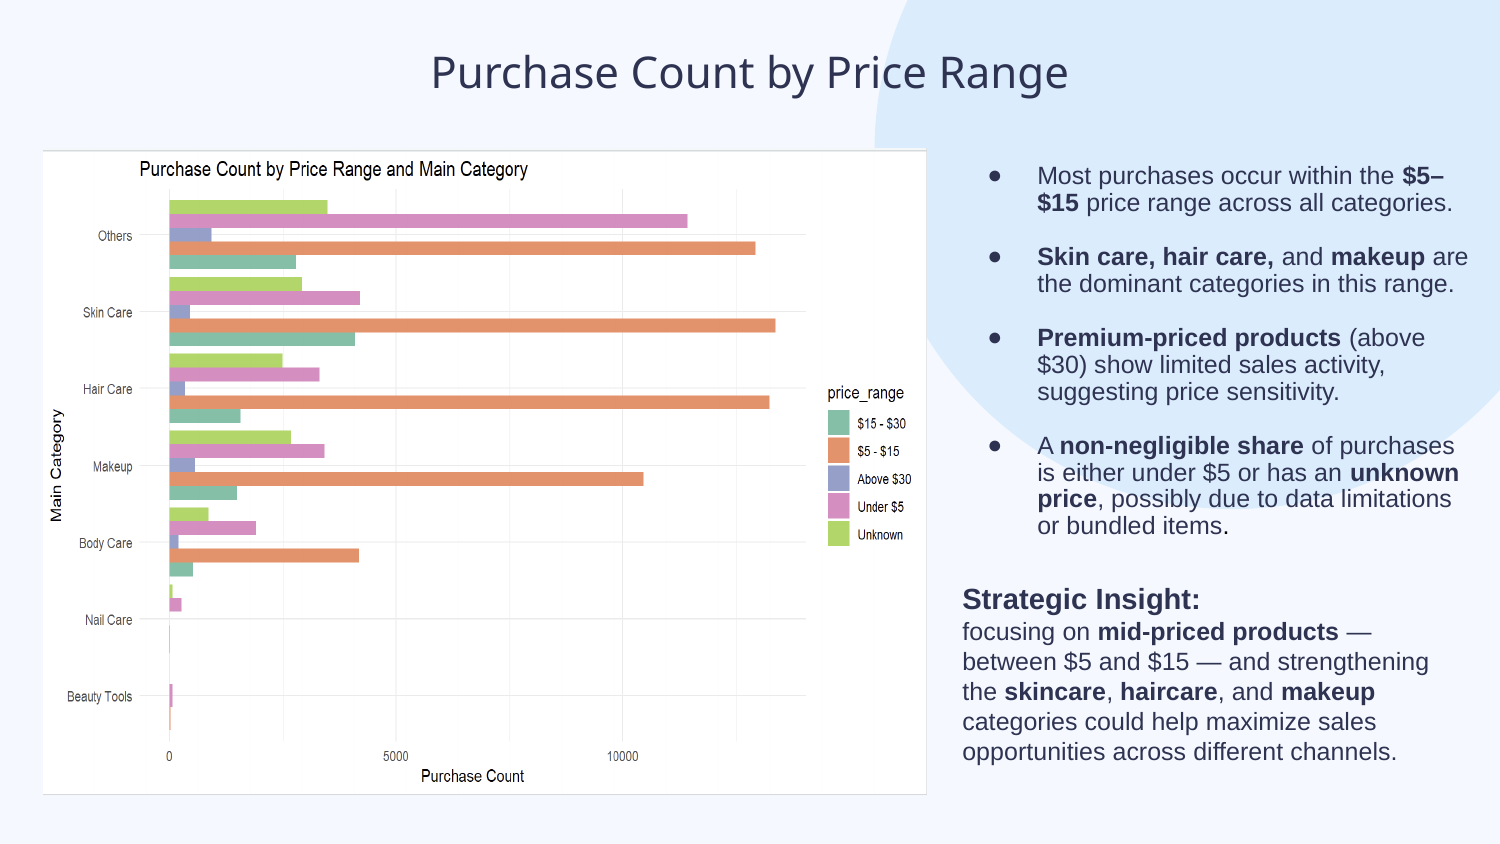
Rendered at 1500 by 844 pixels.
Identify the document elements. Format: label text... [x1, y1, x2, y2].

title Purchase Count by Price Range [128, 35, 1372, 130]
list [43, 148, 927, 796]
text_box Most purchases occur within the $5–$15 price range across all categories. Skin care, hair care, and makeup are the dominant categories in this range. Premium-priced products (above $30) show limited sales activity, suggesting price sensitivity. A non-negligible share of purchases is either under $5 or has an unknown price, possibly due to data limitations or bundled items. Strategic Insight: focusing on mid-priced products — between $5 and $15 — and strengthening the skincare, haircare, and makeup categories could help maximize sales opportunities across different channels. [947, 148, 1485, 783]
